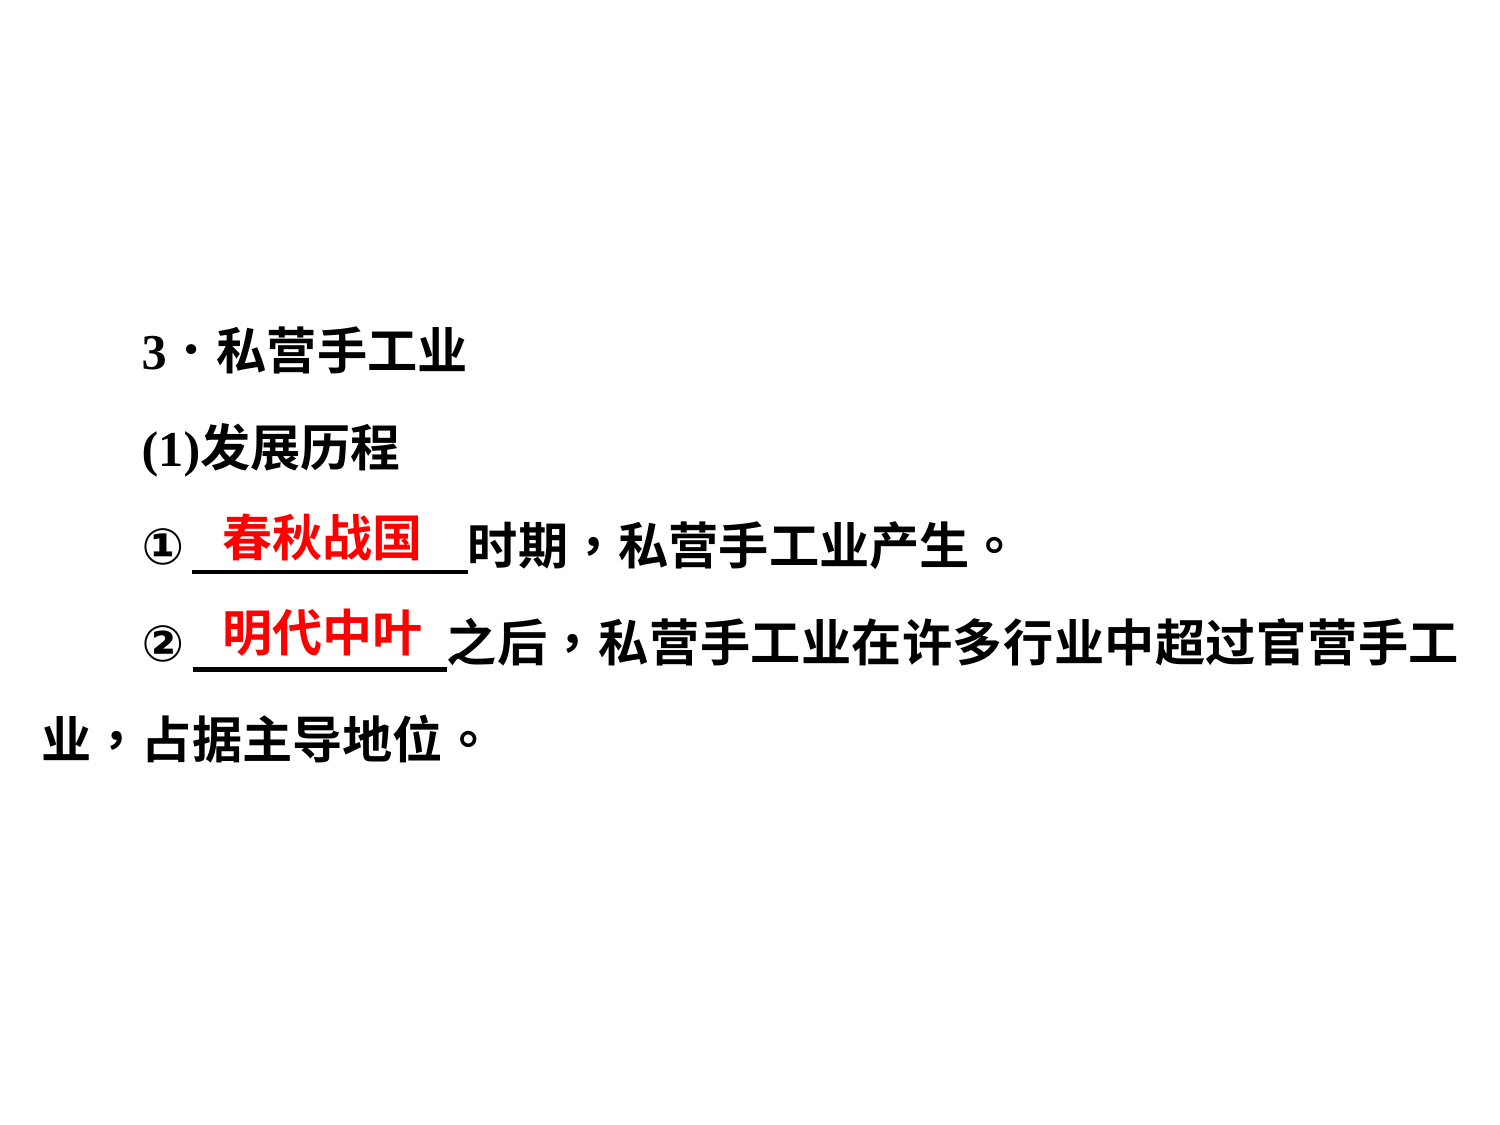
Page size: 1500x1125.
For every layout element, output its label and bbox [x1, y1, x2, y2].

text_box [41, 319, 1459, 806]
